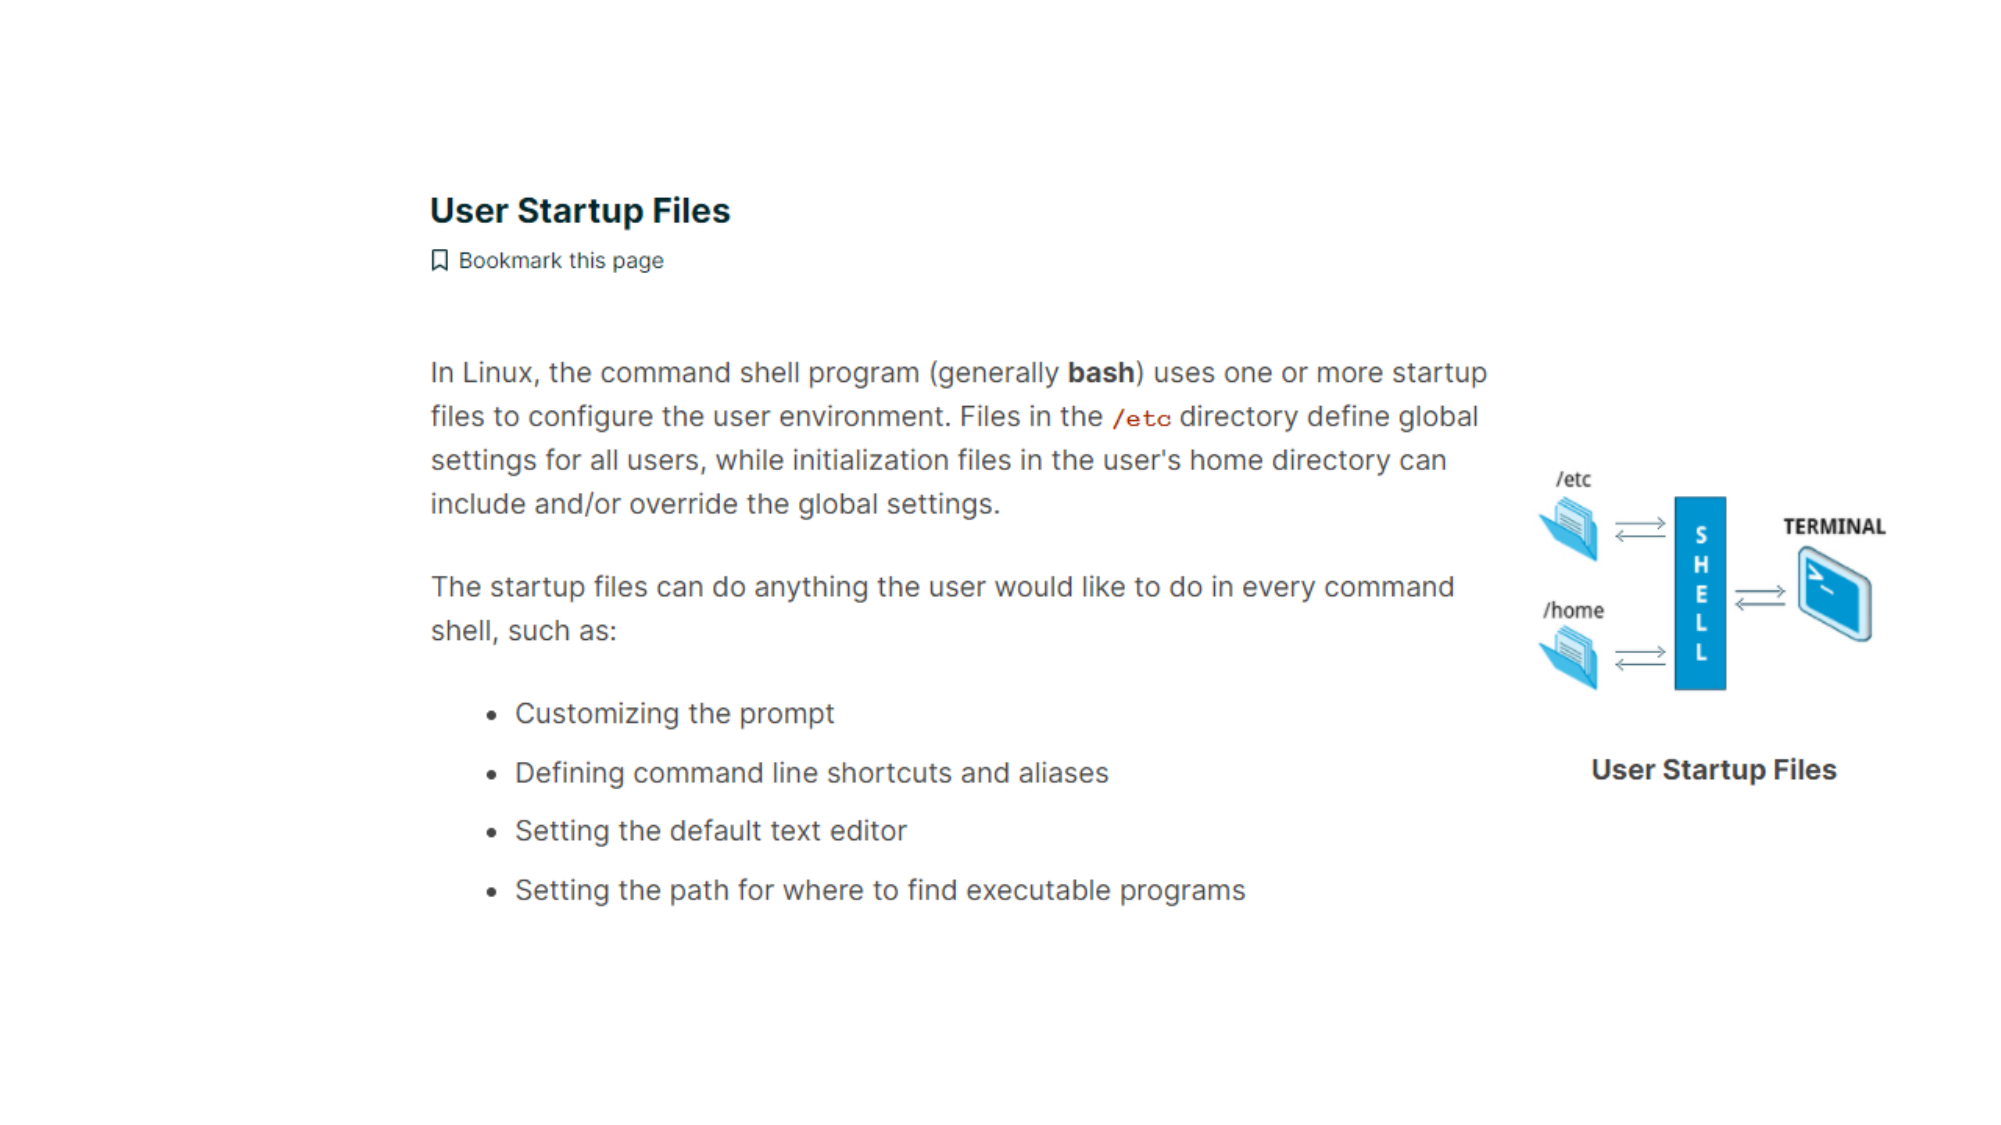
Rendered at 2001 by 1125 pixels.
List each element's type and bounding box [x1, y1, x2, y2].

picture [412, 187, 1894, 933]
